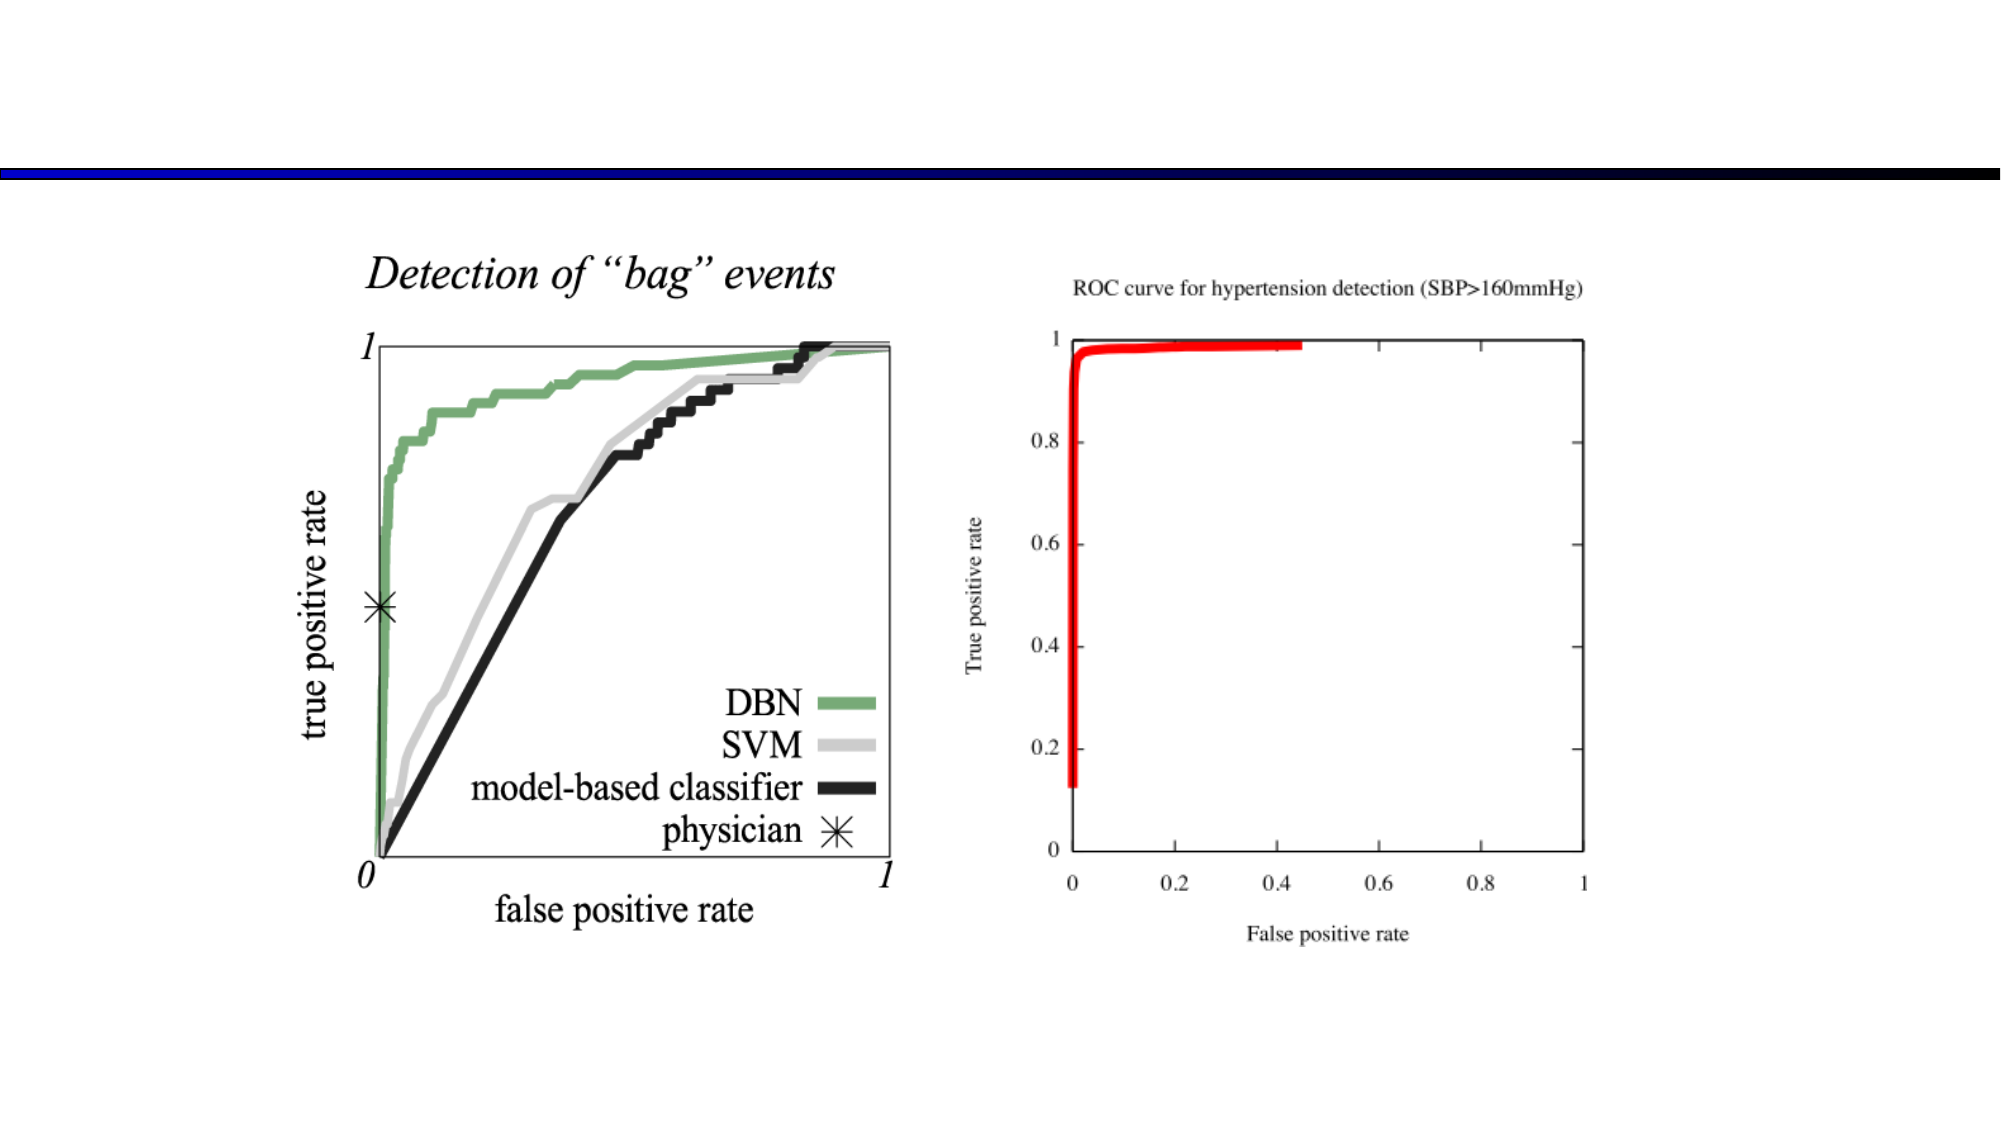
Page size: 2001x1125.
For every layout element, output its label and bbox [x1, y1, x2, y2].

text_box [296, 254, 905, 932]
text_box [963, 275, 1587, 947]
